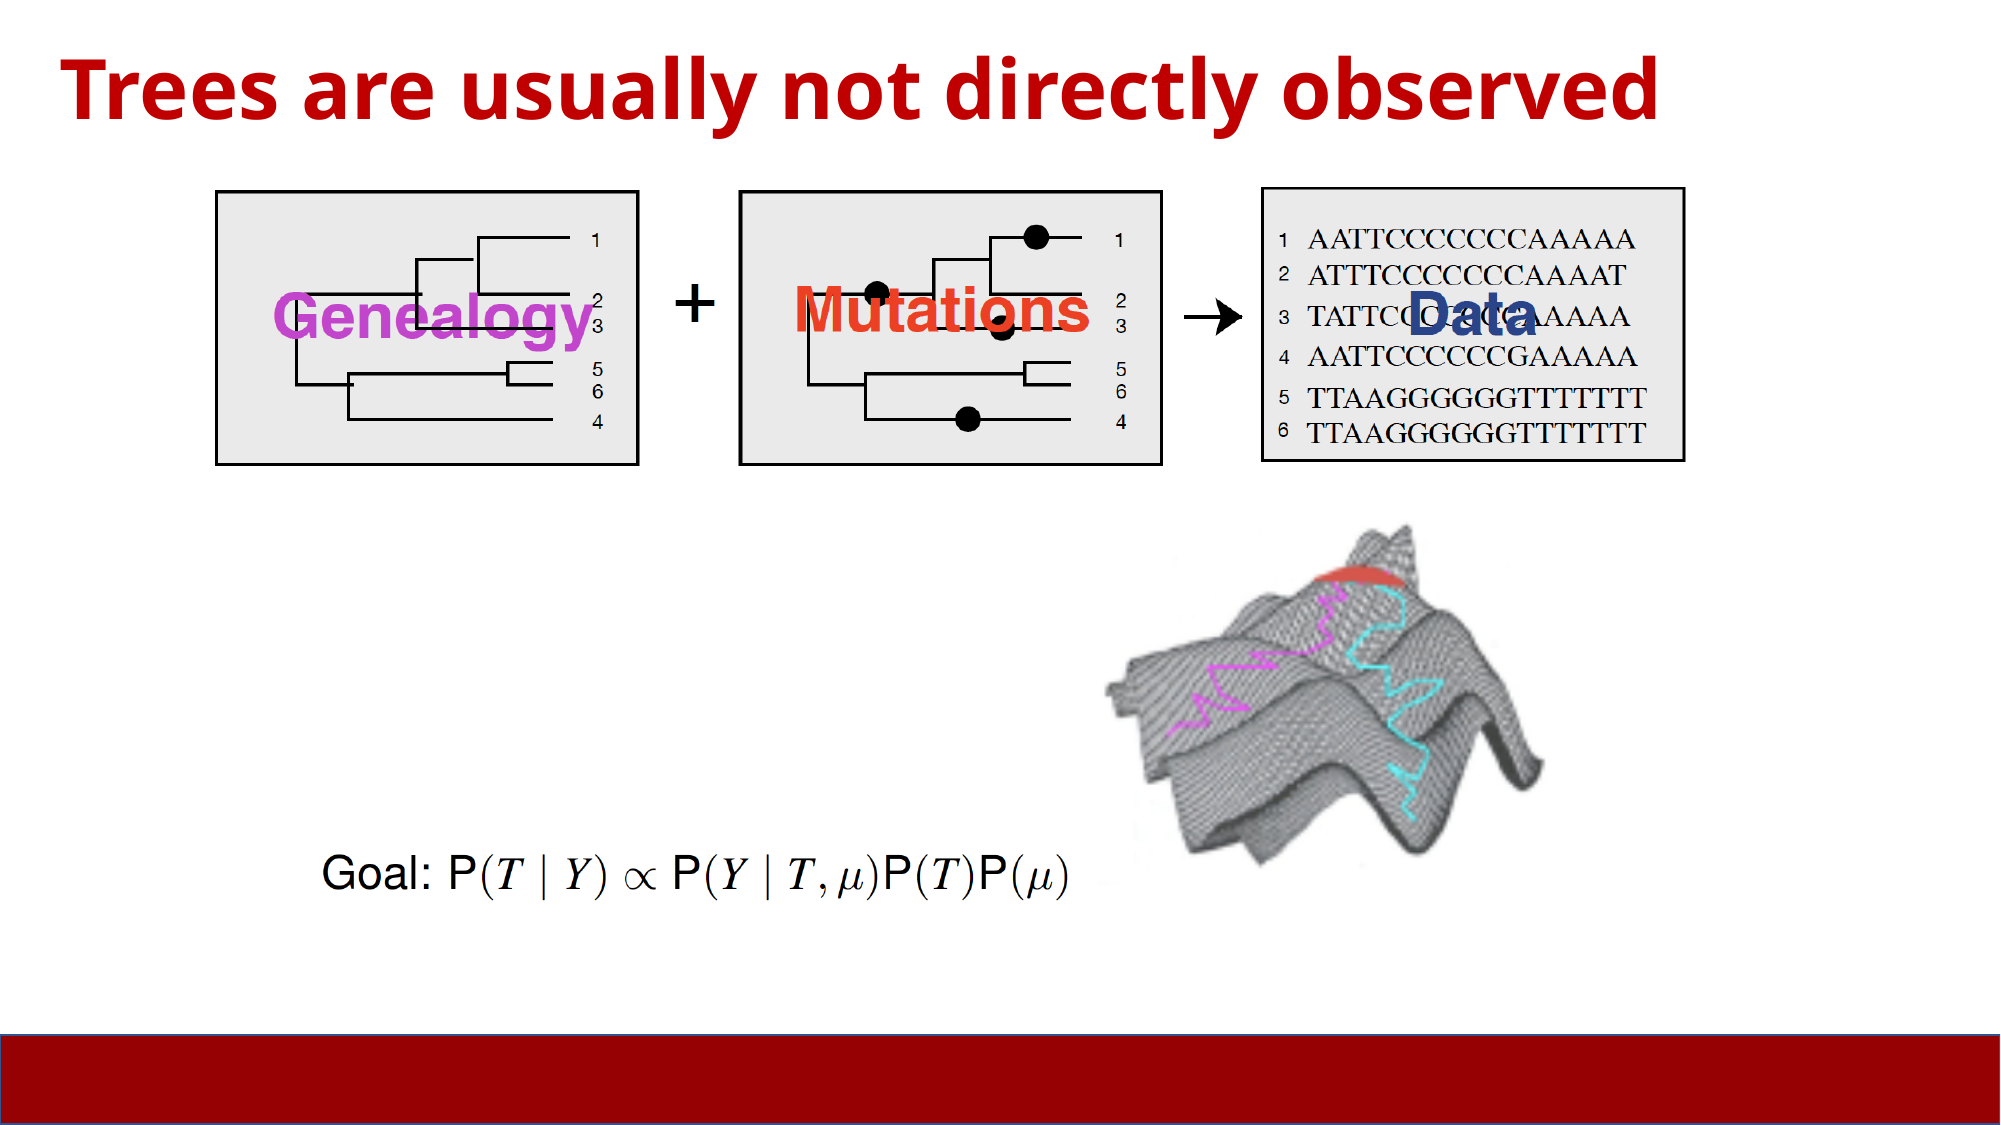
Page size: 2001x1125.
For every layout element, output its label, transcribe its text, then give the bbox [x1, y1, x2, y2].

text_box Trees are usually not directly observed [44, 36, 1968, 150]
picture [71, 163, 1836, 1026]
